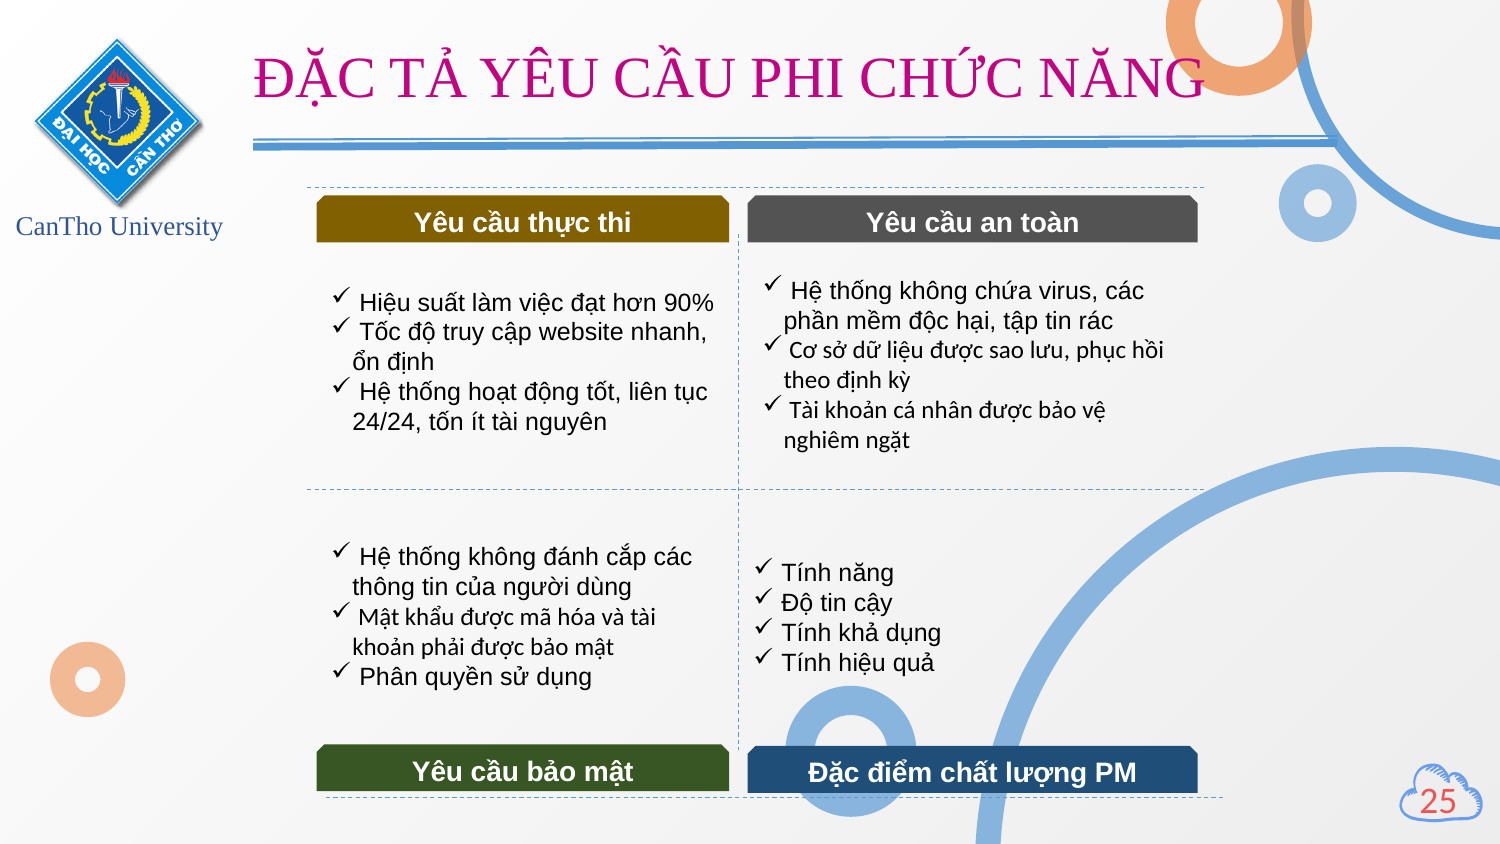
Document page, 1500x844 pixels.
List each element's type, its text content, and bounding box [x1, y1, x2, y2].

text_box CanTho University [0, 200, 282, 249]
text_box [253, 143, 1338, 147]
text_box Yêu cầu bảo mật [315, 743, 731, 793]
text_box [253, 135, 1338, 140]
text_box Hiệu suất làm việc đạt hơn 90% Tốc độ truy cập website nhanh, ổn định Hệ thống hoạt động tốt, liên tục 24/24, tốn ít tài nguyên [316, 278, 738, 444]
title ĐẶC TẢ YÊU CẦU PHI CHỨC NĂNG [238, 31, 1350, 213]
text_box Hệ thống không chứa virus, các phần mềm độc hại, tập tin rác Cơ sở dữ liệu được sao lưu, phục hồi theo định kỳ Tài khoản cá nhân được bảo vệ nghiêm ngặt [747, 266, 1198, 462]
text_box Yêu cầu thực thi [315, 194, 731, 244]
text_box Yêu cầu an toàn [746, 194, 1199, 244]
text_box Hệ thống không đánh cắp các thông tin của người dùng Mật khẩu được mã hóa và tài khoản phải được bảo mật Phân quyền sử dụng [316, 533, 738, 698]
text_box Đặc điểm chất lượng PM [746, 744, 1199, 794]
text_box Tính năng Độ tin cậy Tính khả dụng Tính hiệu quả [739, 549, 1198, 684]
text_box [1399, 763, 1483, 830]
picture [32, 36, 203, 207]
